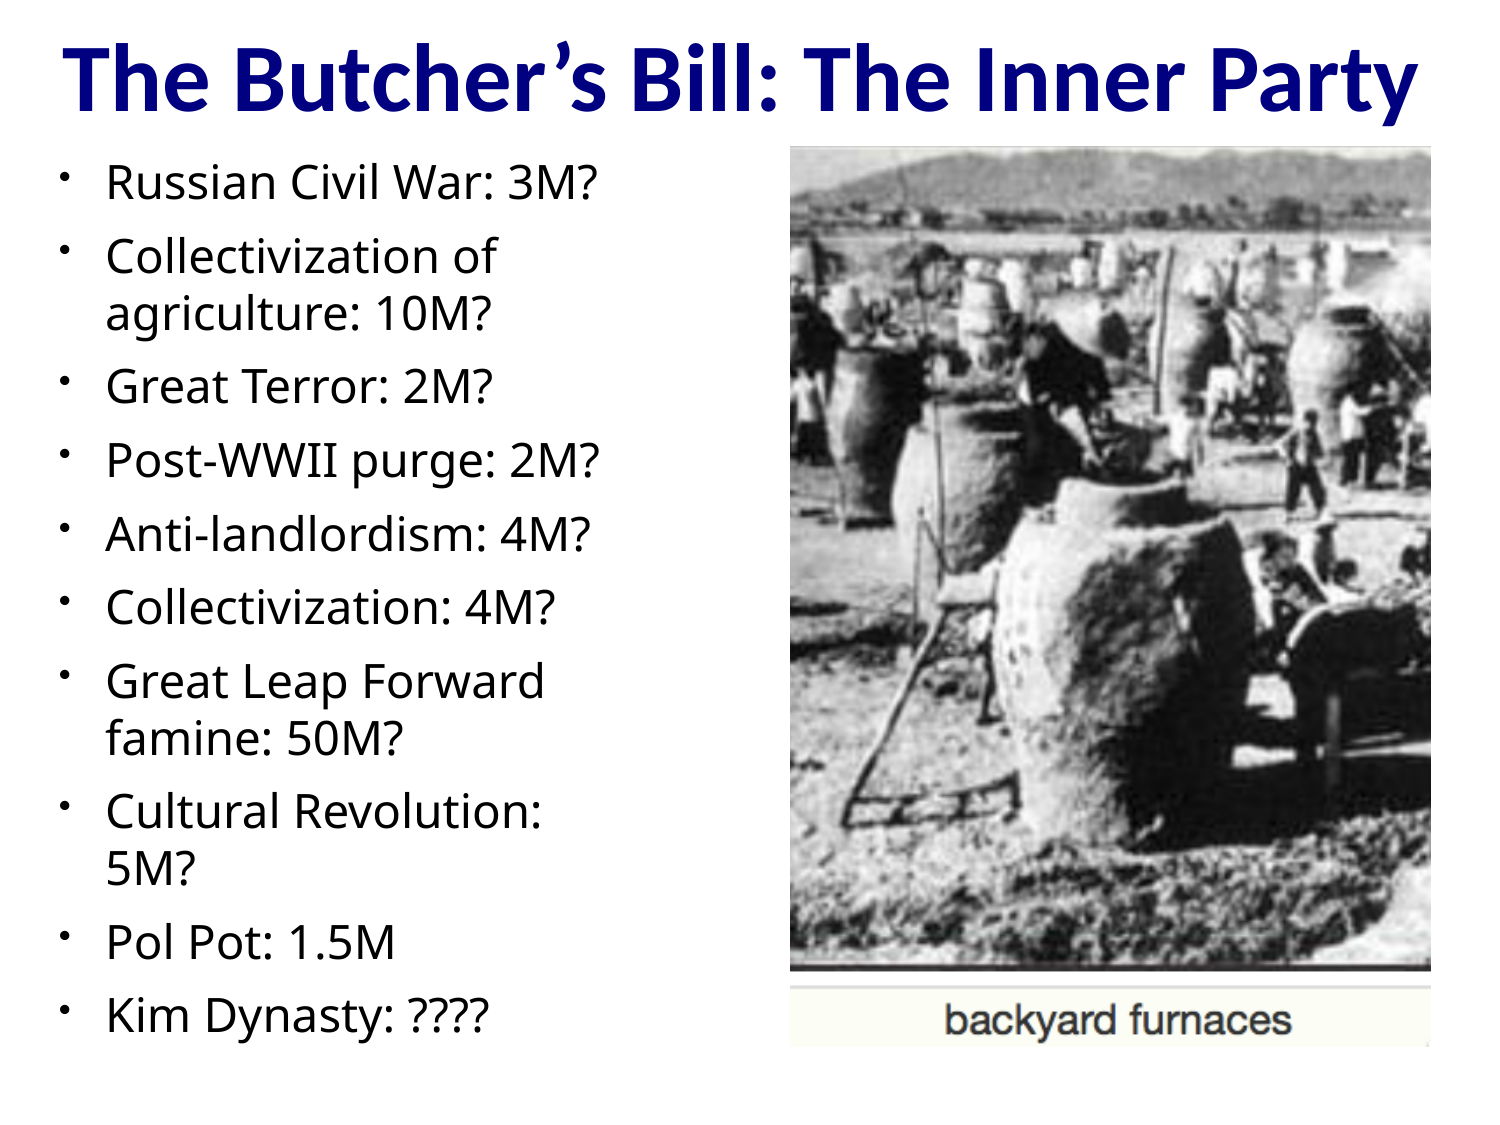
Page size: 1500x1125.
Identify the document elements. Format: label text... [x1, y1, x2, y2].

picture [790, 146, 1431, 1047]
title The Butcher’s Bill: The Inner Party [52, 0, 1431, 147]
list Russian Civil War: 3M? Collectivization of agriculture: 10M? Great Terror: 2M? Post-WWII purge: 2M? Anti-landlordism: 4M? Collectivization: 4M? Great Leap Forward famine: 50M? Cultural Revolution: 5M? Pol Pot: 1.5M Kim Dynasty: ???? [52, 145, 627, 1047]
